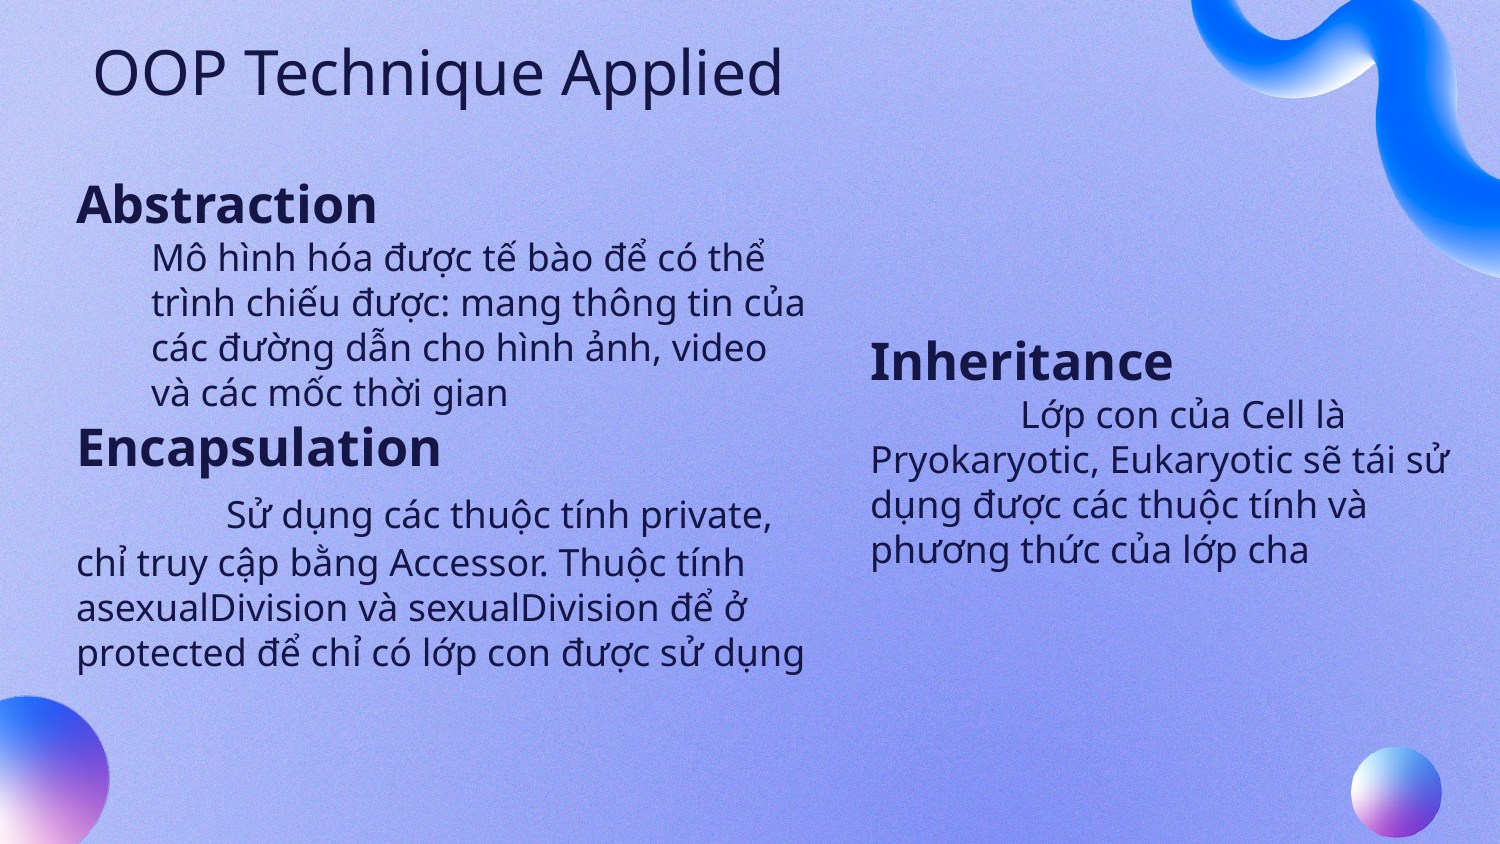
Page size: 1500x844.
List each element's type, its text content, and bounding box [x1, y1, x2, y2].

list Inheritance Lớp con của Cell là Pryokaryotic, Eukaryotic sẽ tái sử dụng được các thuộc tính và phương thức của lớp cha [855, 313, 1476, 758]
title OOP Technique Applied [77, 17, 809, 131]
picture [0, 0, 1500, 844]
list Abstraction Mô hình hóa được tế bào để có thể trình chiếu được: mang thông tin của các đường dẫn cho hình ảnh, video và các mốc thời gian Encapsulation Sử dụng các thuộc tính private, chỉ truy cập bằng Accessor. Thuộc tính asexualDivision và sexualDivision để ở protected để chỉ có lớp con được sử dụng [61, 156, 826, 601]
